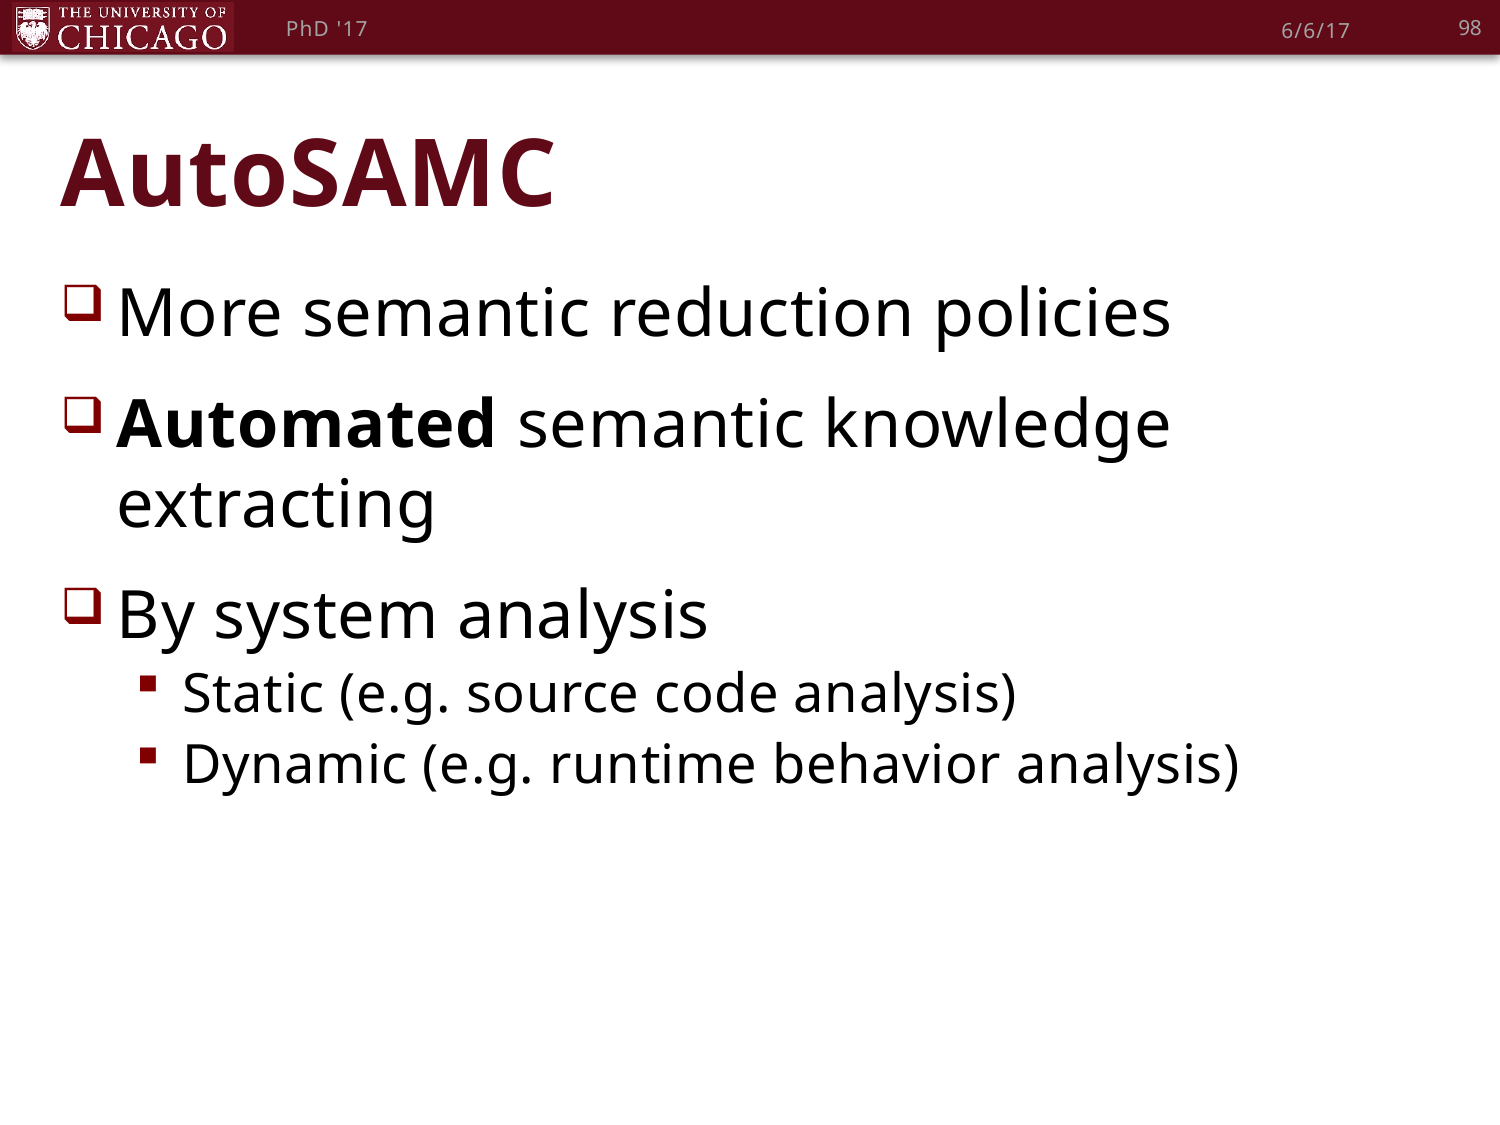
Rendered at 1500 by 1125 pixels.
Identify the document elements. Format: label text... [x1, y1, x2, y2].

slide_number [1096, 7, 1365, 52]
picture [12, 2, 234, 52]
footer PhD '17 [270, 7, 806, 52]
list More semantic reduction policies Automated semantic knowledge extracting By system analysis Static (e.g. source code analysis) Dynamic (e.g. runtime behavior analysis) [45, 262, 1460, 1102]
slide_number 98 [1365, 0, 1497, 59]
title AutoSAMC [45, 45, 1460, 233]
